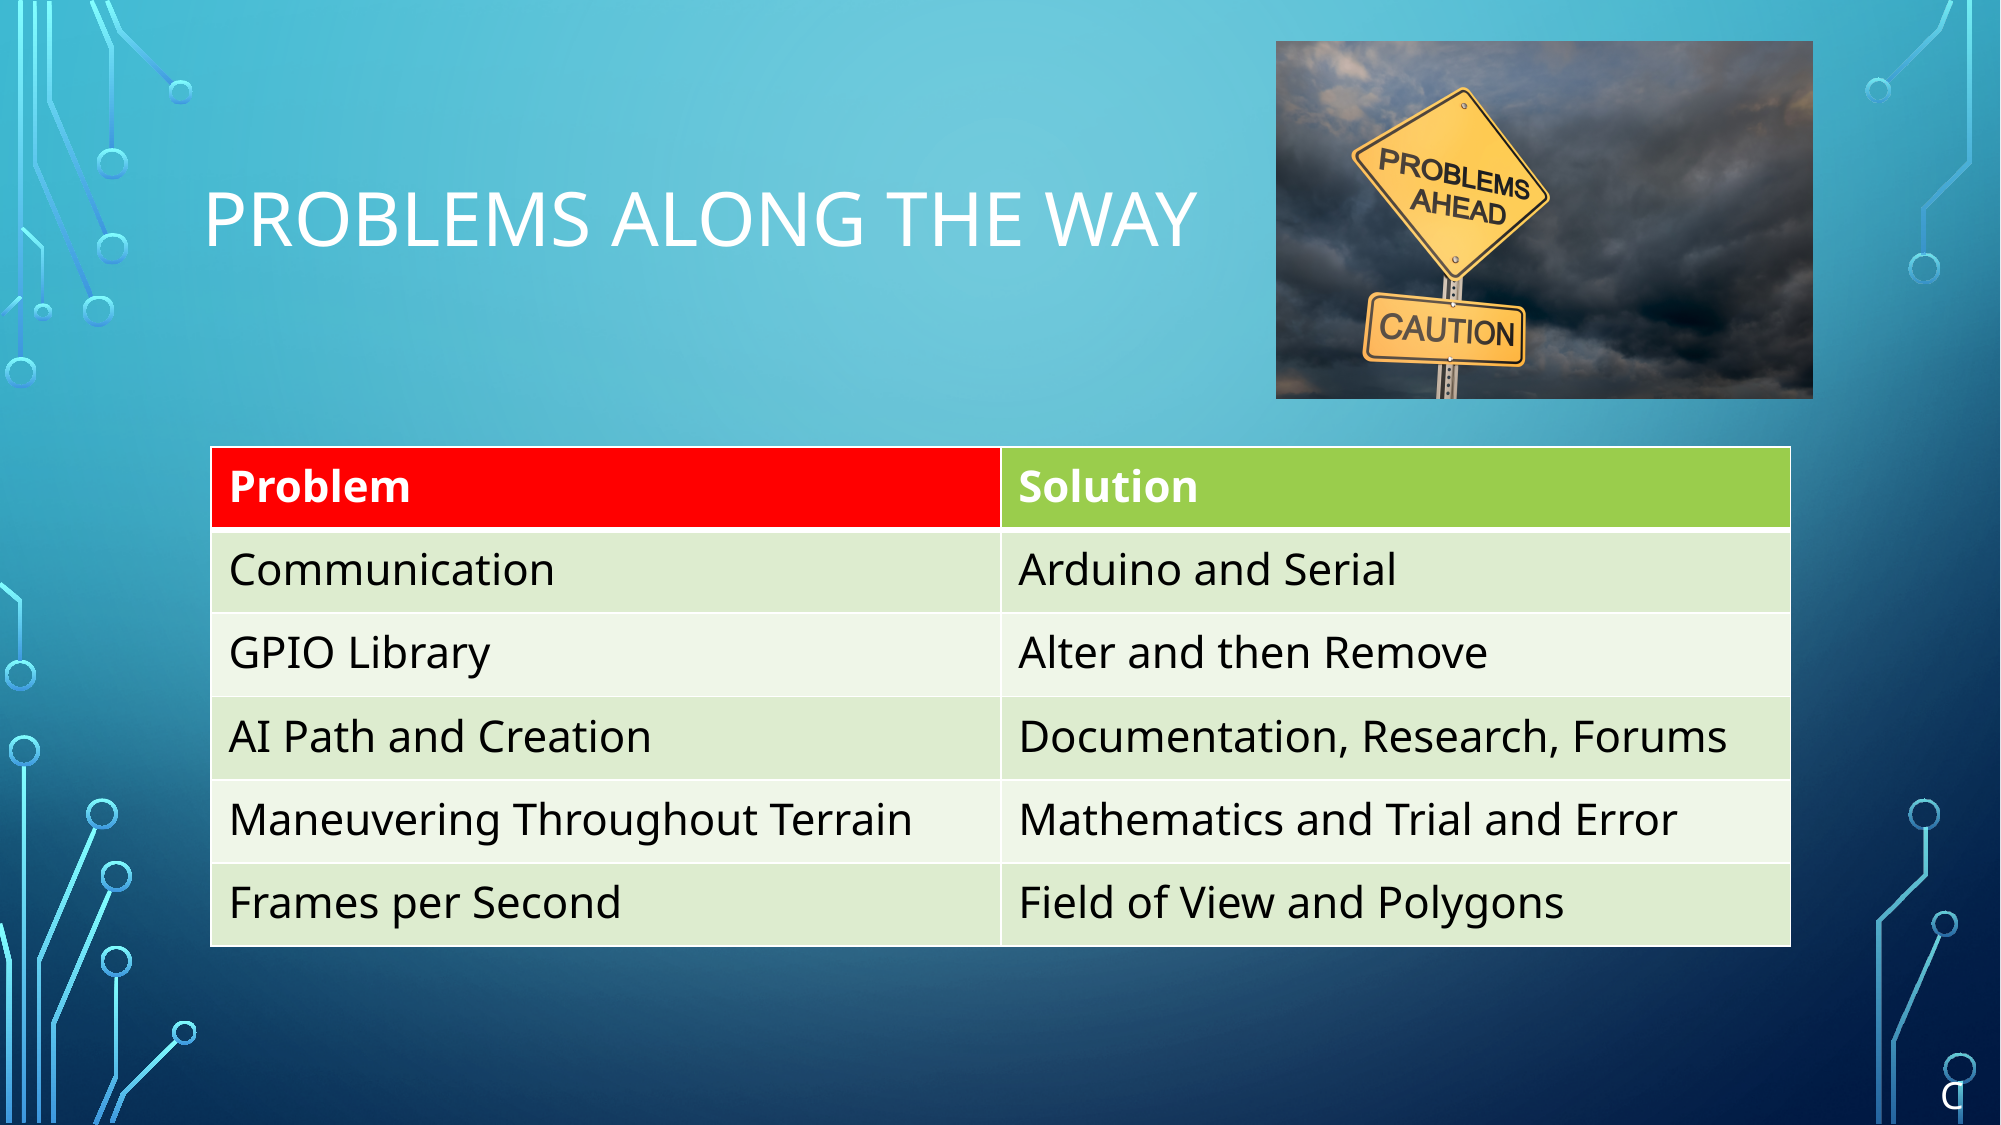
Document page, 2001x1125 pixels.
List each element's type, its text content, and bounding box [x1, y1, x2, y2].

table_cell Alter and then Remove [1002, 614, 1790, 696]
text_box C [1925, 1064, 1971, 1125]
table_cell Field of View and Polygons [1002, 864, 1790, 945]
table_cell Communication [212, 533, 1000, 612]
table_cell Arduino and Serial [1002, 533, 1790, 612]
table_cell GPIO Library [212, 614, 1000, 696]
table_header Solution [1002, 448, 1790, 527]
table_header Problem [212, 448, 1000, 527]
table_cell Documentation, Research, Forums [1002, 697, 1790, 779]
text_box [156, 0, 1844, 1125]
picture [1275, 41, 1813, 399]
table_cell Maneuvering Throughout Terrain [212, 781, 1000, 862]
table_cell Frames per Second [212, 864, 1000, 945]
table_cell Mathematics and Trial and Error [1002, 781, 1790, 862]
table_cell AI Path and Creation [212, 697, 1000, 779]
